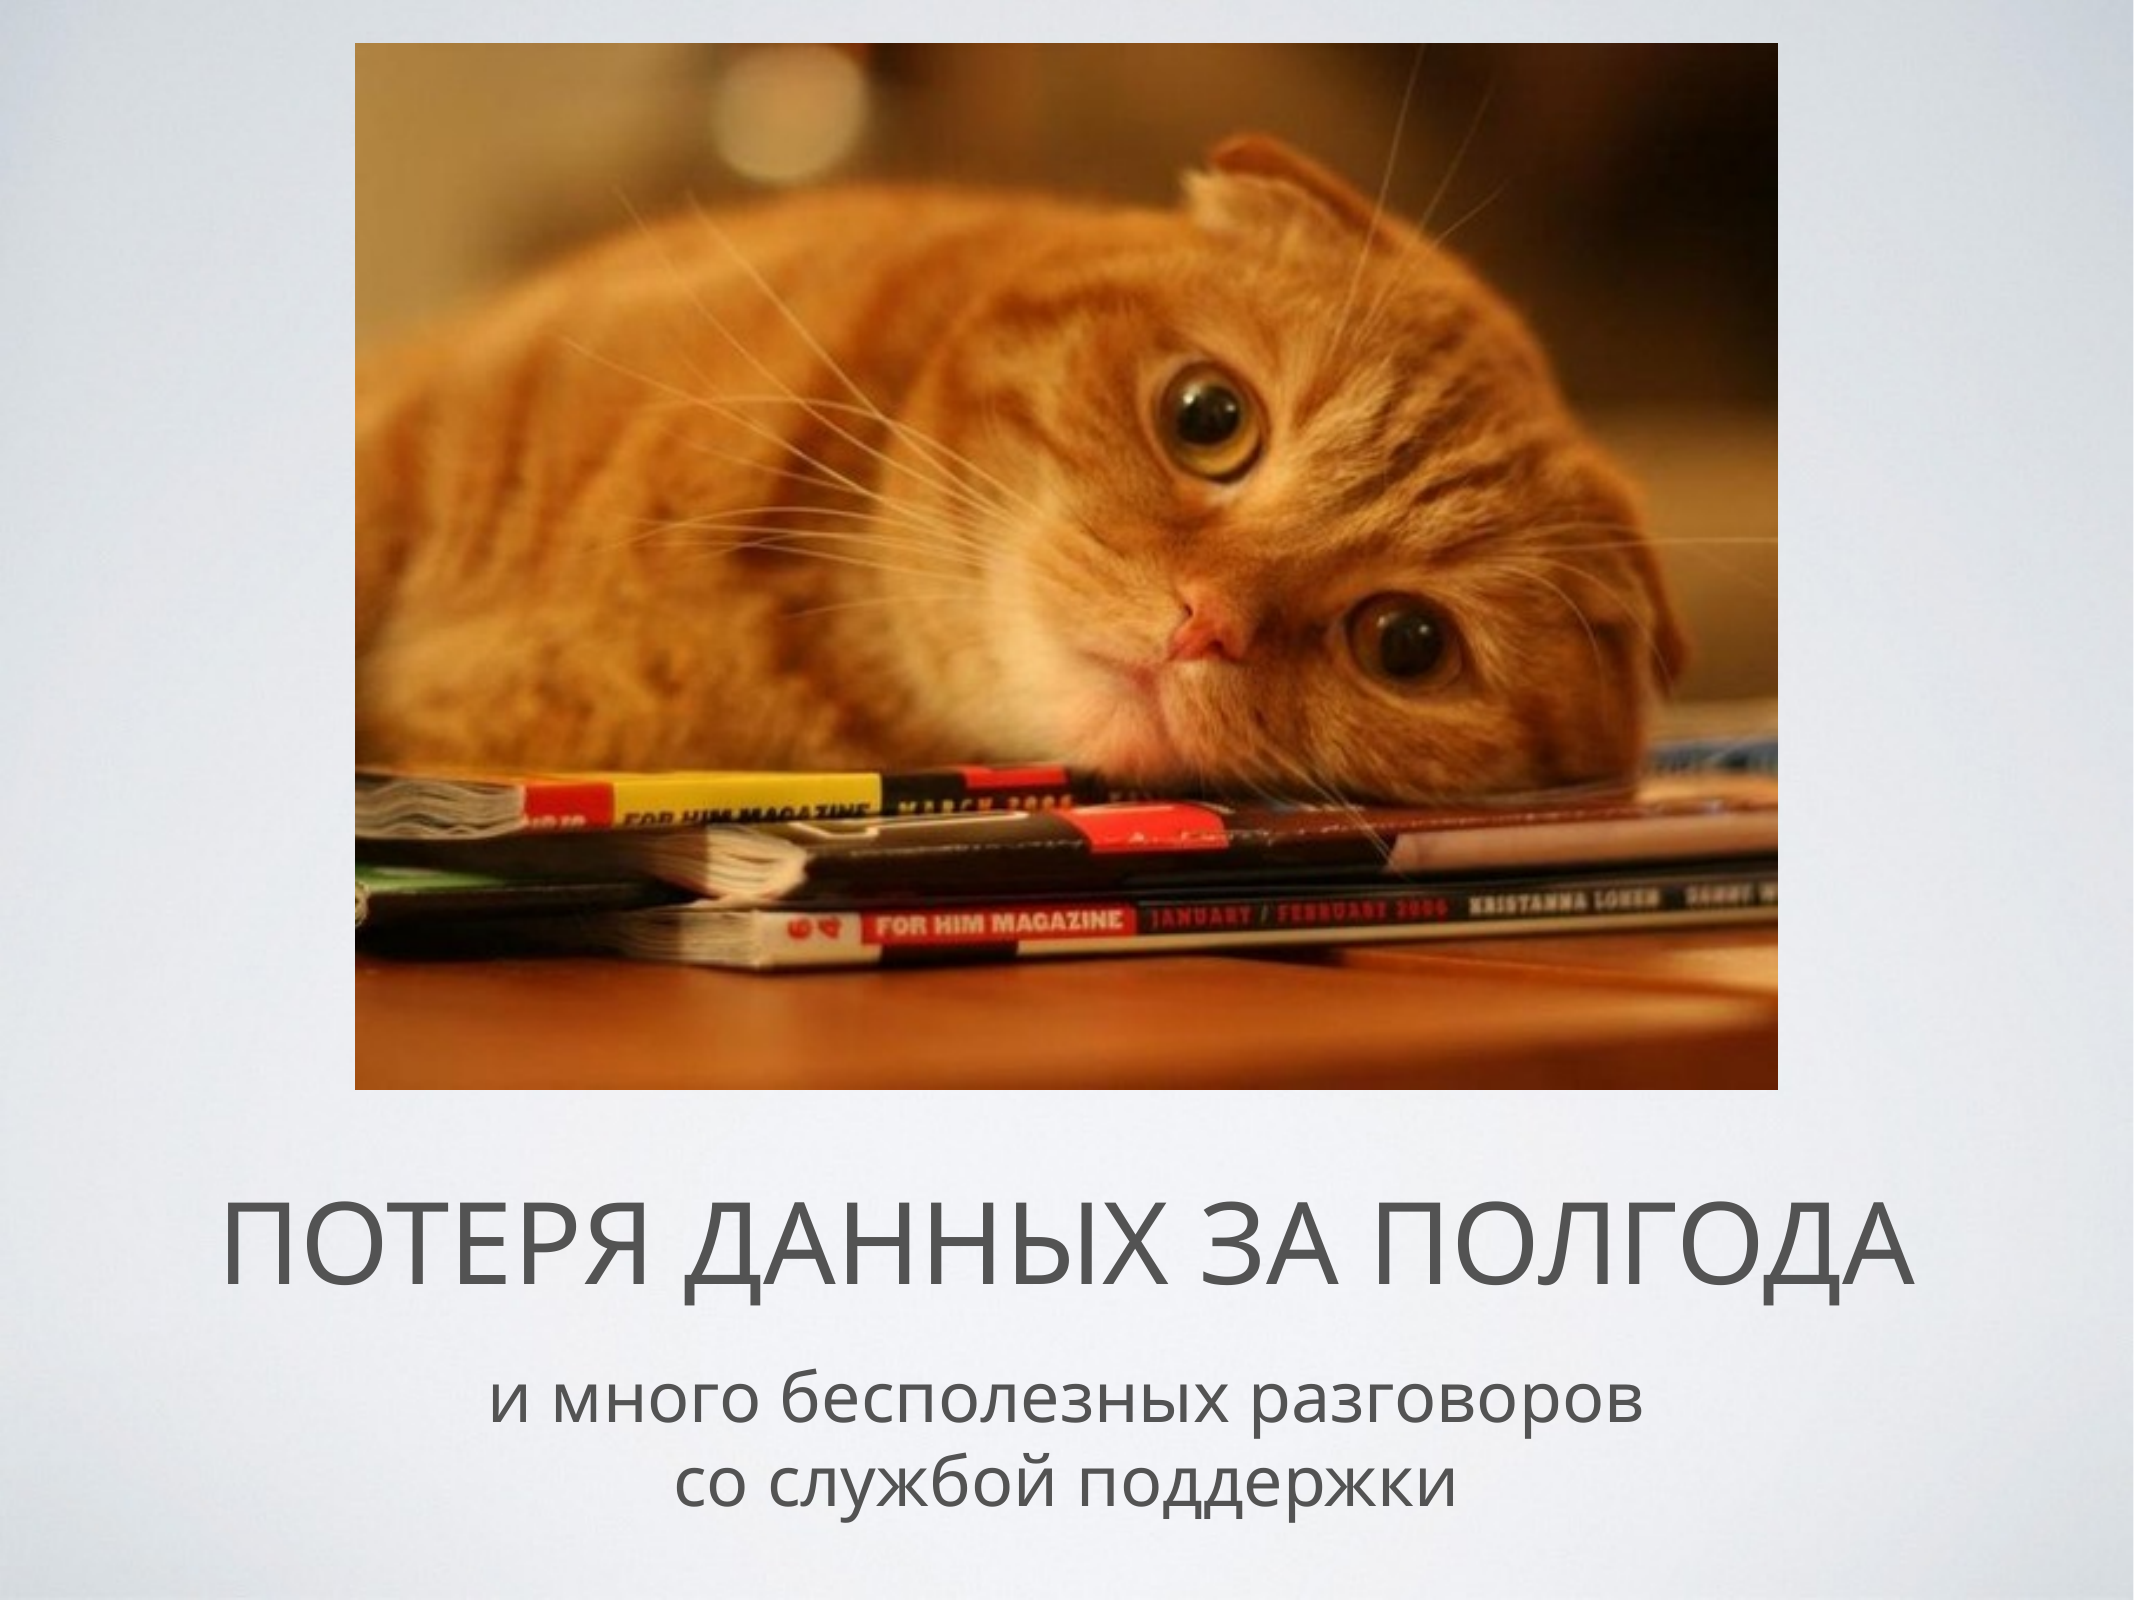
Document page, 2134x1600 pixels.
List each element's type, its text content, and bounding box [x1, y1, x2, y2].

picture [0, 0, 2134, 1600]
list и много бесполезных разговоров со службой поддержки [207, 1343, 1926, 1530]
title Потеря данных за полгода [207, 1132, 1926, 1343]
